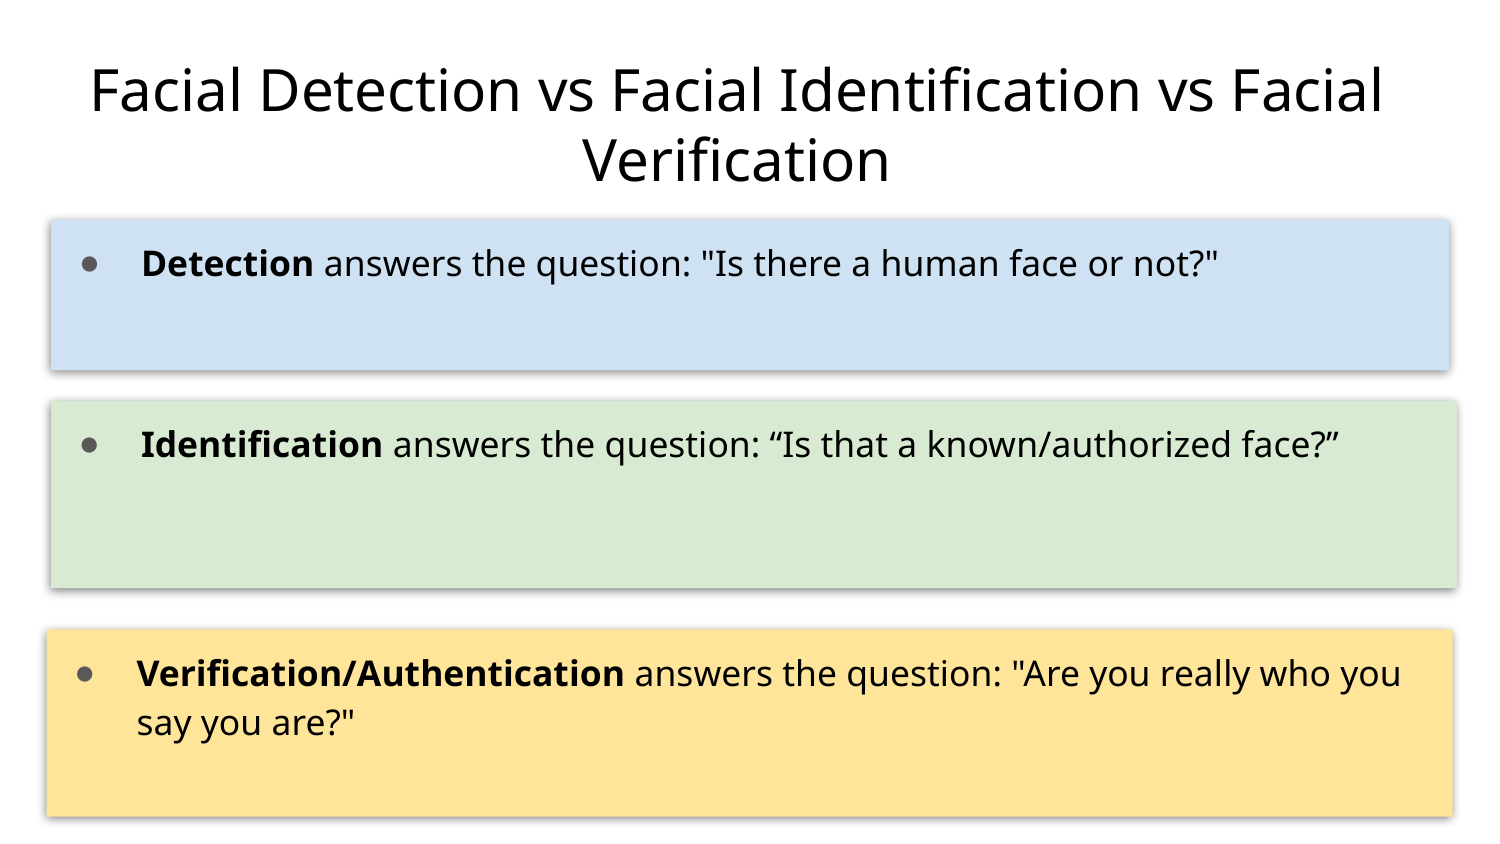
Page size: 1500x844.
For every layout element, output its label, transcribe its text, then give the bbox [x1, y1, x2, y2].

text_box Verification/Authentication answers the question: "Are you really who you say you are?" [46, 629, 1453, 817]
text_box Facial Detection vs Facial Identification vs Facial Verification [51, 38, 1424, 189]
list Detection answers the question: "Is there a human face or not?" [51, 219, 1449, 371]
text_box Identification answers the question: “Is that a known/authorized face?” [51, 400, 1458, 589]
